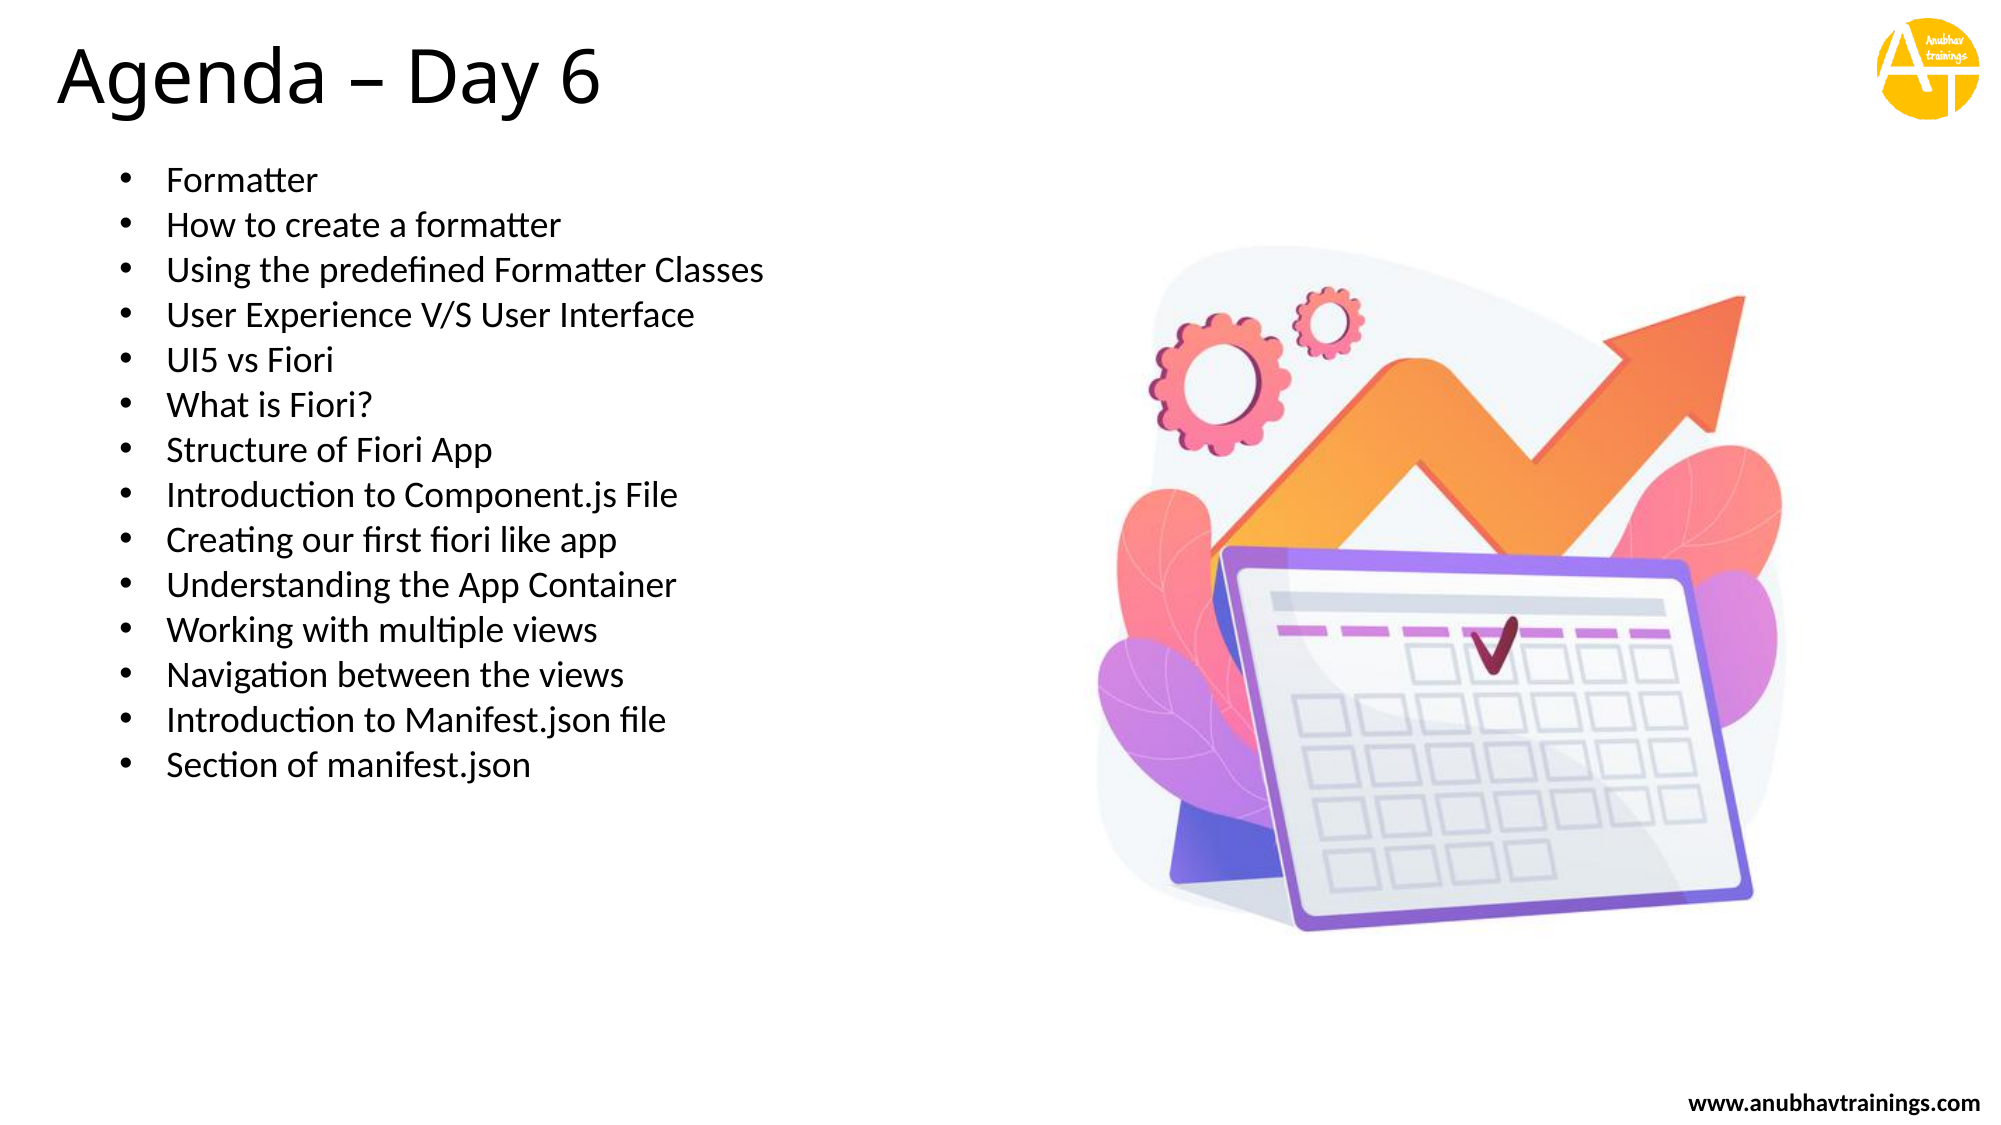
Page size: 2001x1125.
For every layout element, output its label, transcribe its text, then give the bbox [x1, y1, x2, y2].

picture [1017, 11, 1985, 1006]
text_box Agenda – Day 6 [42, 30, 1866, 148]
footer www.anubhavtrainings.com [1669, 1089, 2000, 1114]
text_box Formatter How to create a formatter Using the predefined Formatter Classes User Experience V/S User Interface UI5 vs Fiori What is Fiori? Structure of Fiori App Introduction to Component.js File Creating our first fiori like app Understanding the App Container Working with multiple views Navigation between the views Introduction to Manifest.json file Section of manifest.json [104, 147, 983, 793]
